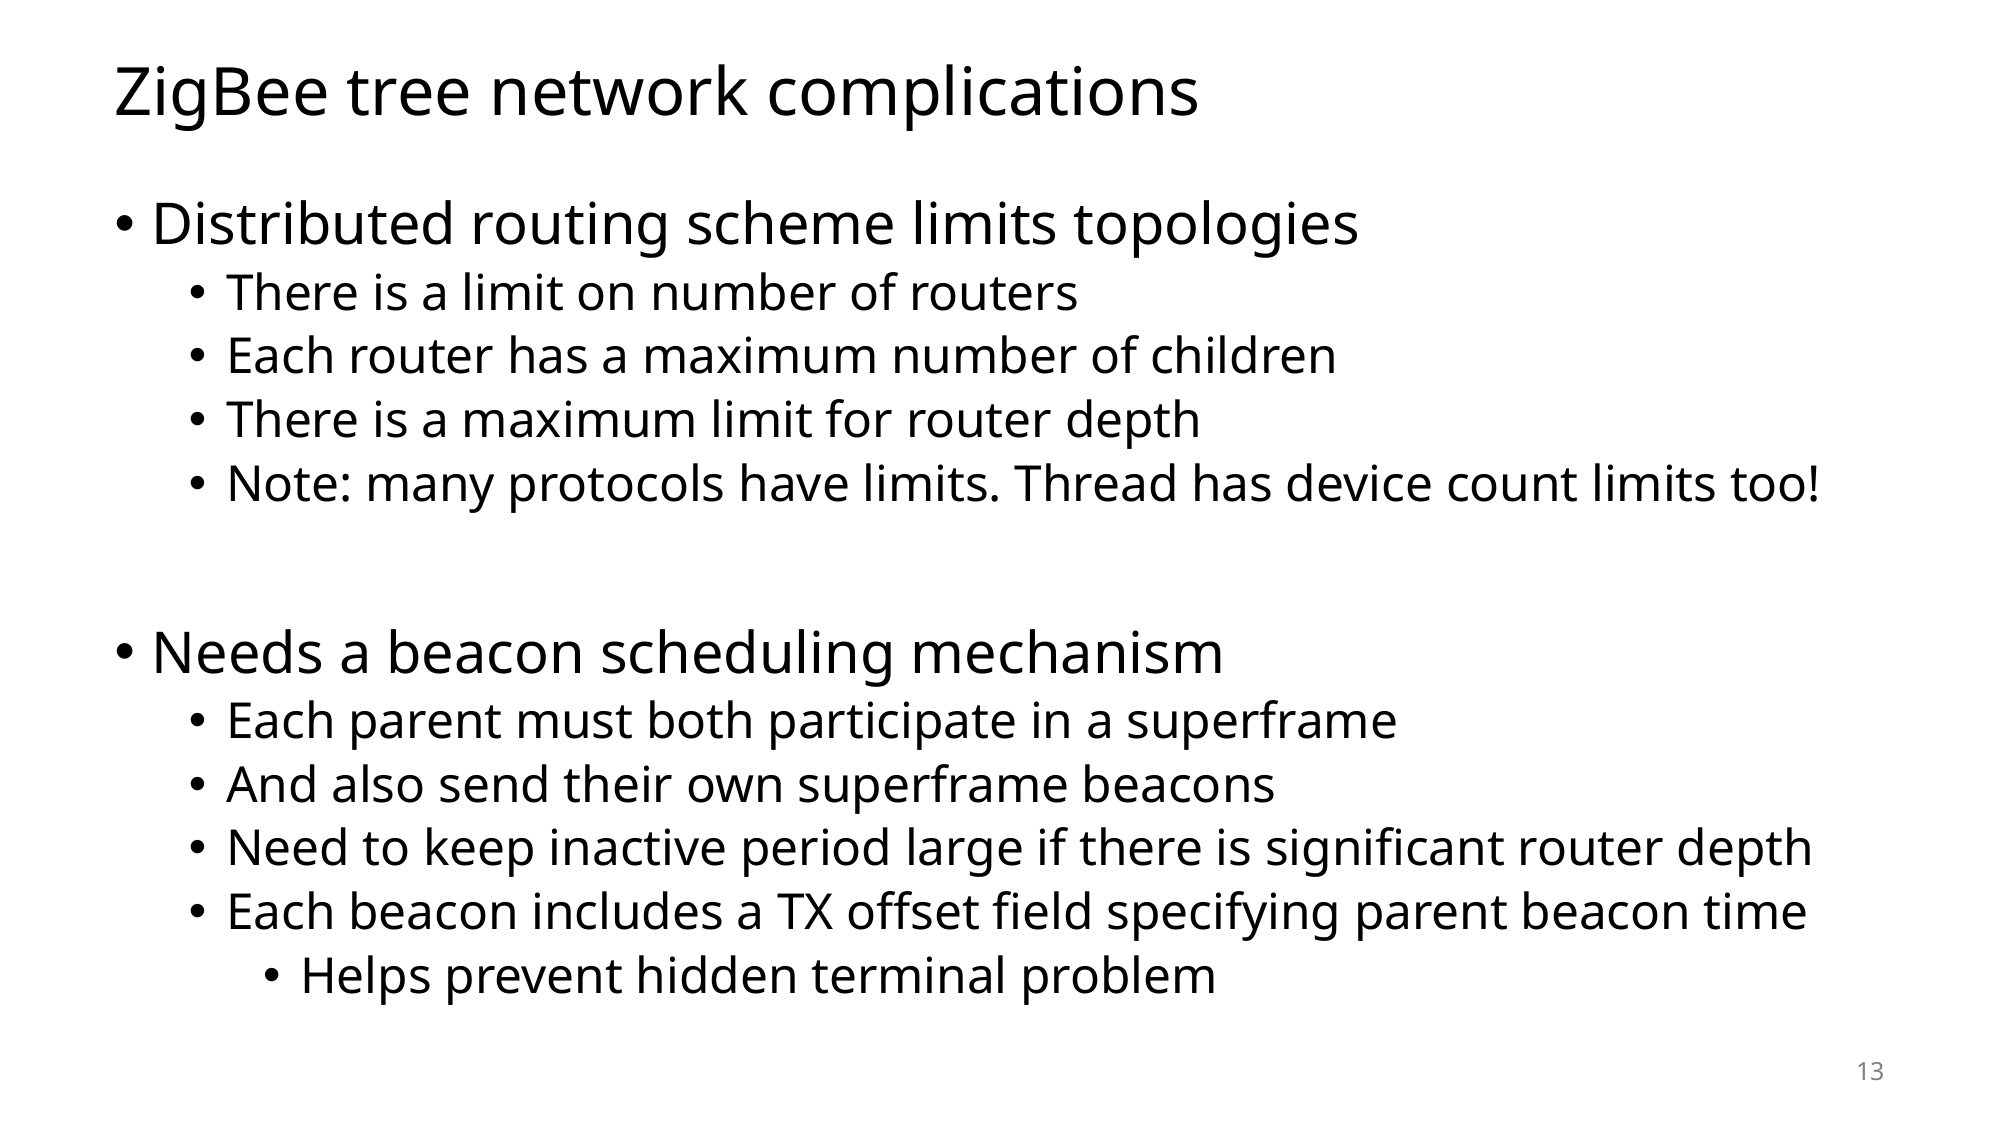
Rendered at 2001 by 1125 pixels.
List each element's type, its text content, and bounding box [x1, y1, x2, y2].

list Distributed routing scheme limits topologies There is a limit on number of routers Each router has a maximum number of children There is a maximum limit for router depth Note: many protocols have limits. Thread has device count limits too! Needs a beacon scheduling mechanism Each parent must both participate in a superframe And also send their own superframe beacons Need to keep inactive period large if there is significant router depth Each beacon includes a TX offset field specifying parent beacon time Helps prevent hidden terminal problem [99, 187, 1900, 1013]
title ZigBee tree network complications [99, 37, 1900, 150]
slide_number 13 [1749, 1042, 1900, 1103]
